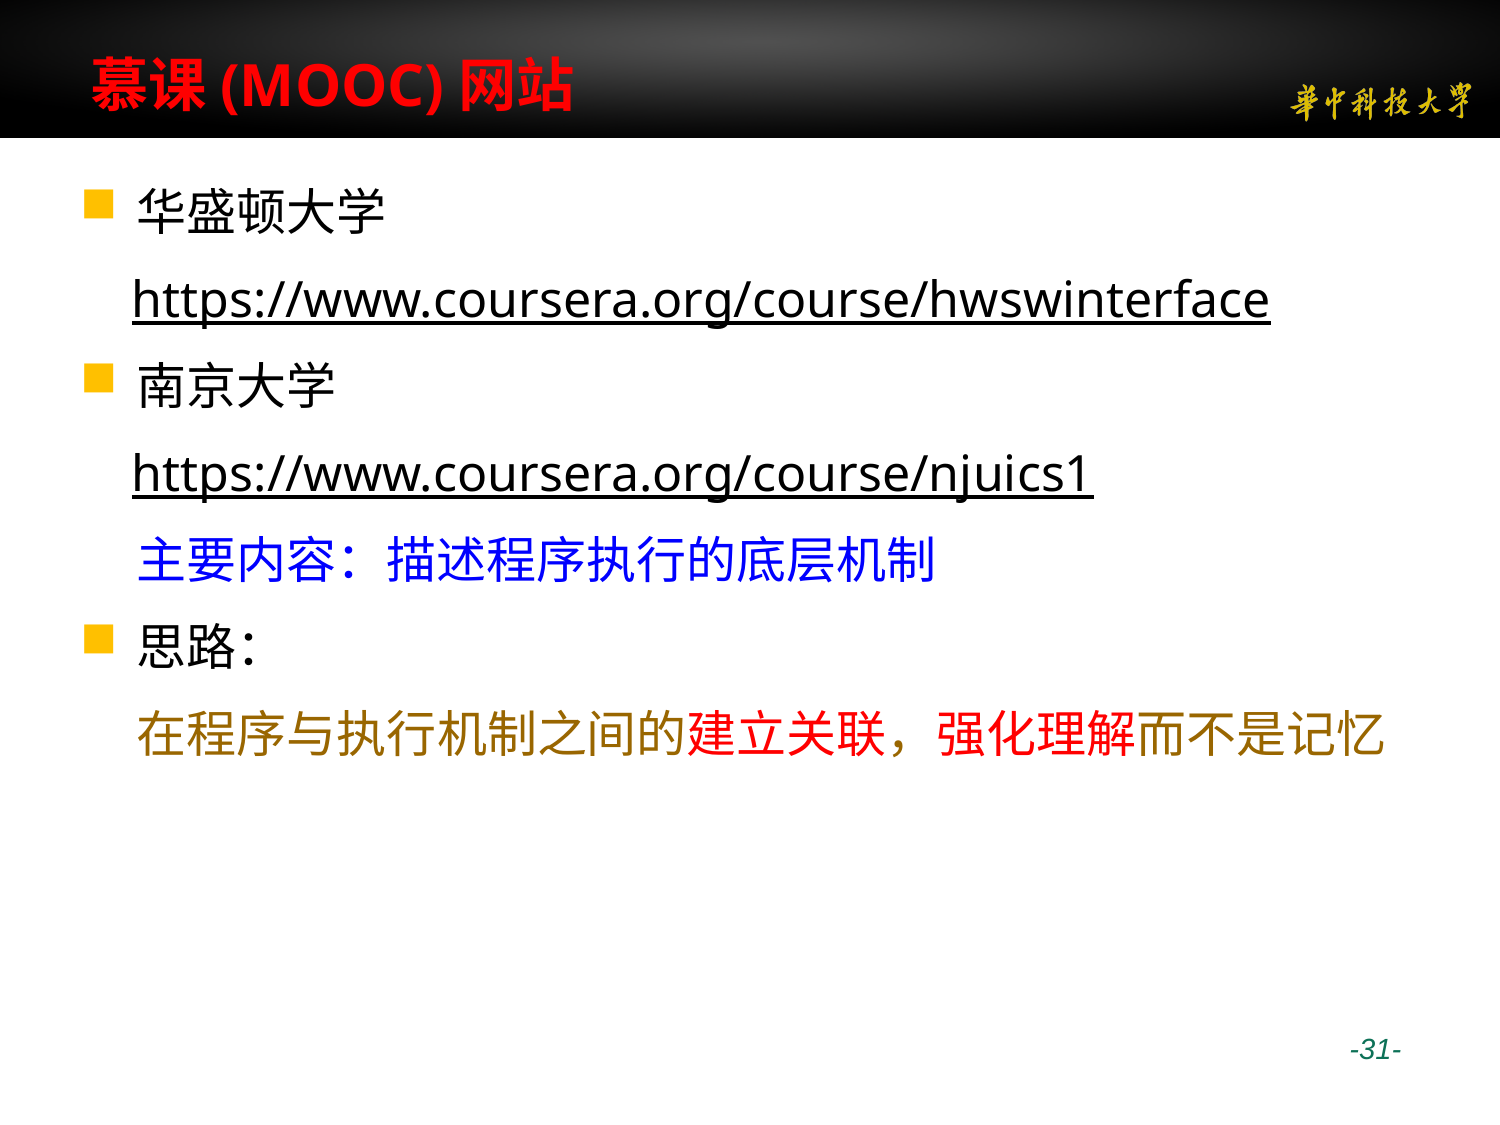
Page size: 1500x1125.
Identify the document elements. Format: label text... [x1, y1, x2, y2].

picture [0, 0, 1500, 138]
title 慕课(MOOC)网站 [74, 34, 1426, 131]
slide_number -31- [1257, 1023, 1425, 1102]
list 华盛顿大学 https://www.coursera.org/course/hwswinterface 南京大学 https://www.coursera.org/course/njuics1 主要内容：描述程序执行的底层机制 思路： 在程序与执行机制之间的建立关联，强化理解而不是记忆 [64, 160, 1414, 988]
